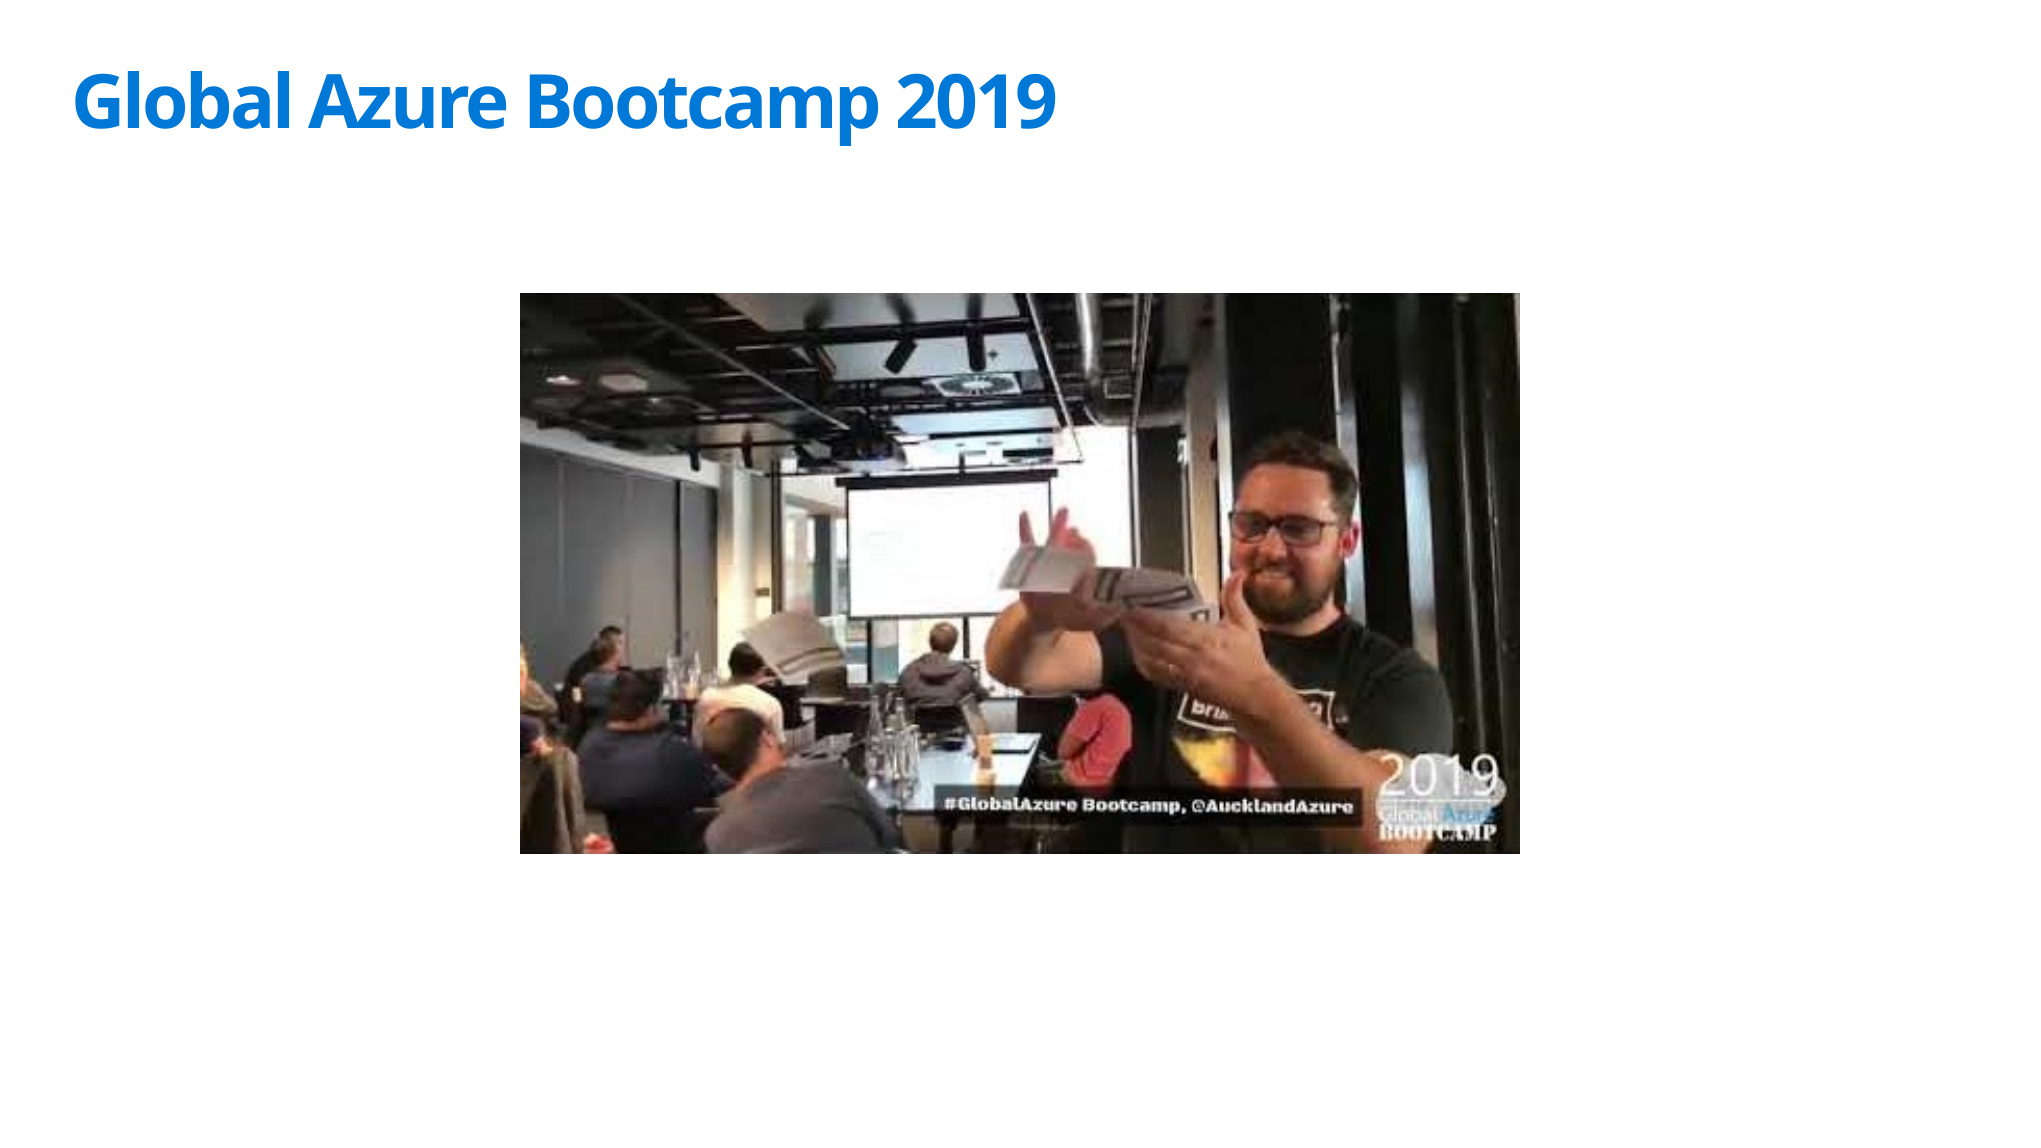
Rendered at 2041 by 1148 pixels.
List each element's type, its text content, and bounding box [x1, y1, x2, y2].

title Global Azure Bootcamp 2019 [71, 37, 1969, 165]
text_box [519, 292, 1521, 856]
